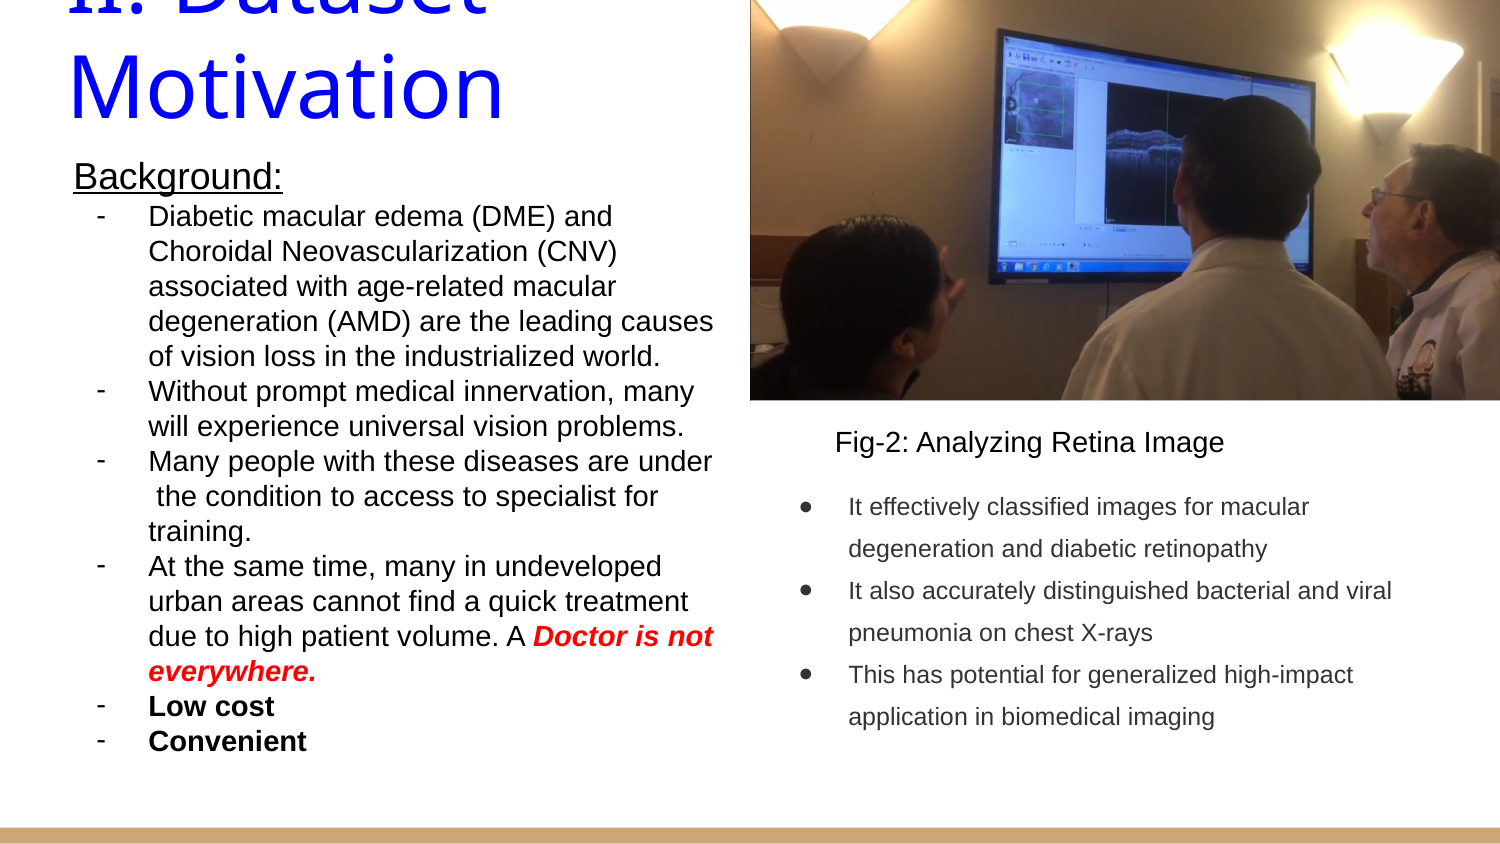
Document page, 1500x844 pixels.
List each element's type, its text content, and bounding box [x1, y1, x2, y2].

text_box Fig-2: Analyzing Retina Image [820, 410, 1349, 474]
picture [749, 0, 1500, 401]
text_box Background: Diabetic macular edema (DME) and Choroidal Neovascularization (CNV) associated with age-related macular degeneration (AMD) are the leading causes of vision loss in the industrialized world. Without prompt medical innervation, many will experience universal vision problems. Many people with these diseases are under the condition to access to specialist for training. At the same time, many in undeveloped urban areas cannot find a quick treatment due to high patient volume. A Doctor is not everywhere. Low cost Convenient [58, 137, 735, 775]
list It effectively classified images for macular degeneration and diabetic retinopathy It also accurately distinguished bacterial and viral pneumonia on chest X-rays This has potential for generalized high-impact application in biomedical imaging [750, 409, 1439, 749]
title II. Dataset - Motivation [51, 14, 744, 151]
